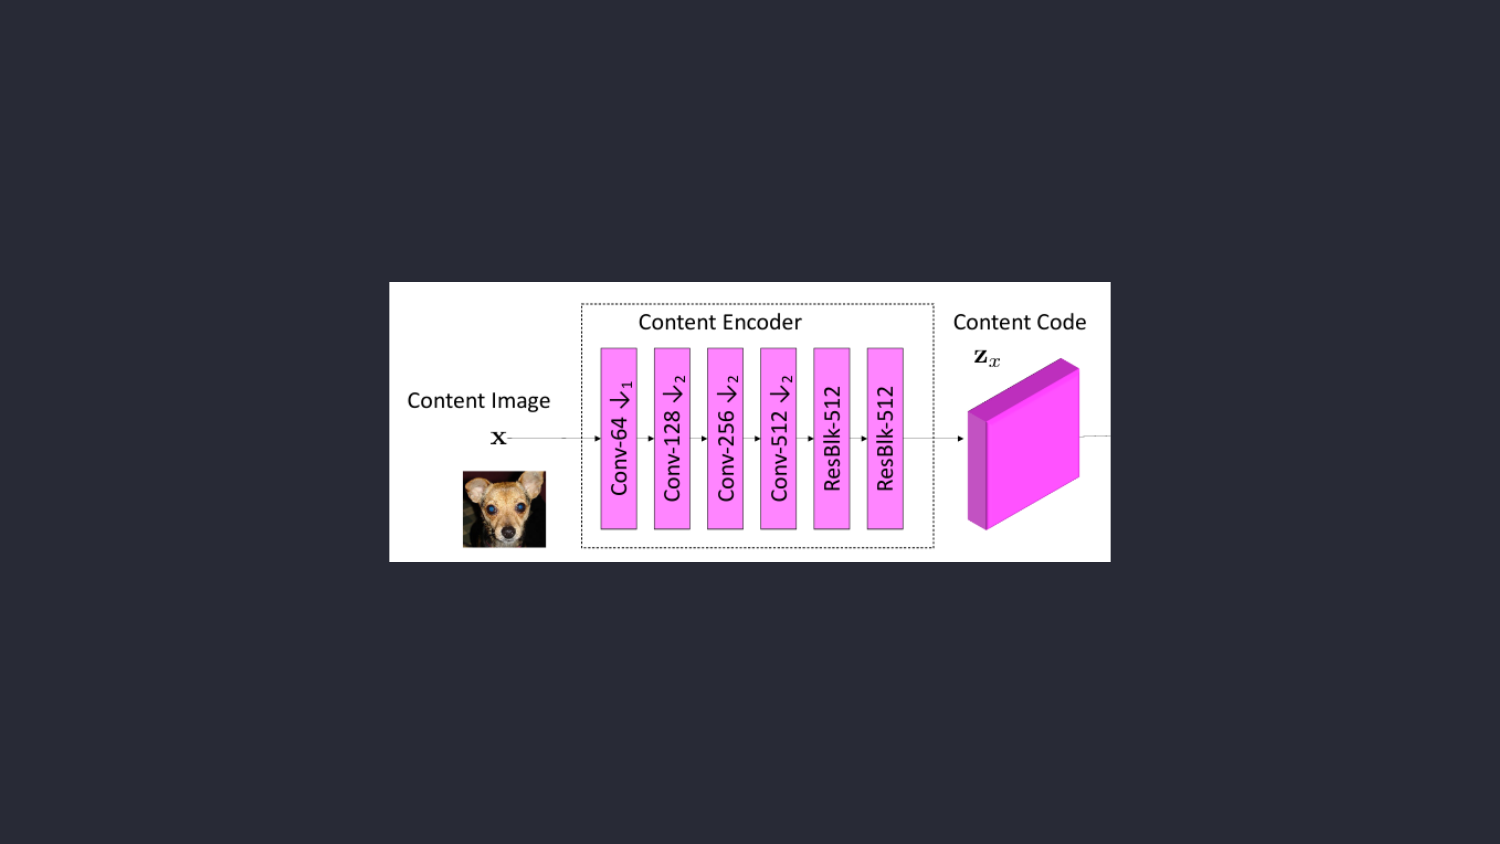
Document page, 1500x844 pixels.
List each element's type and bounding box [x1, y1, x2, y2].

picture [388, 282, 1111, 562]
